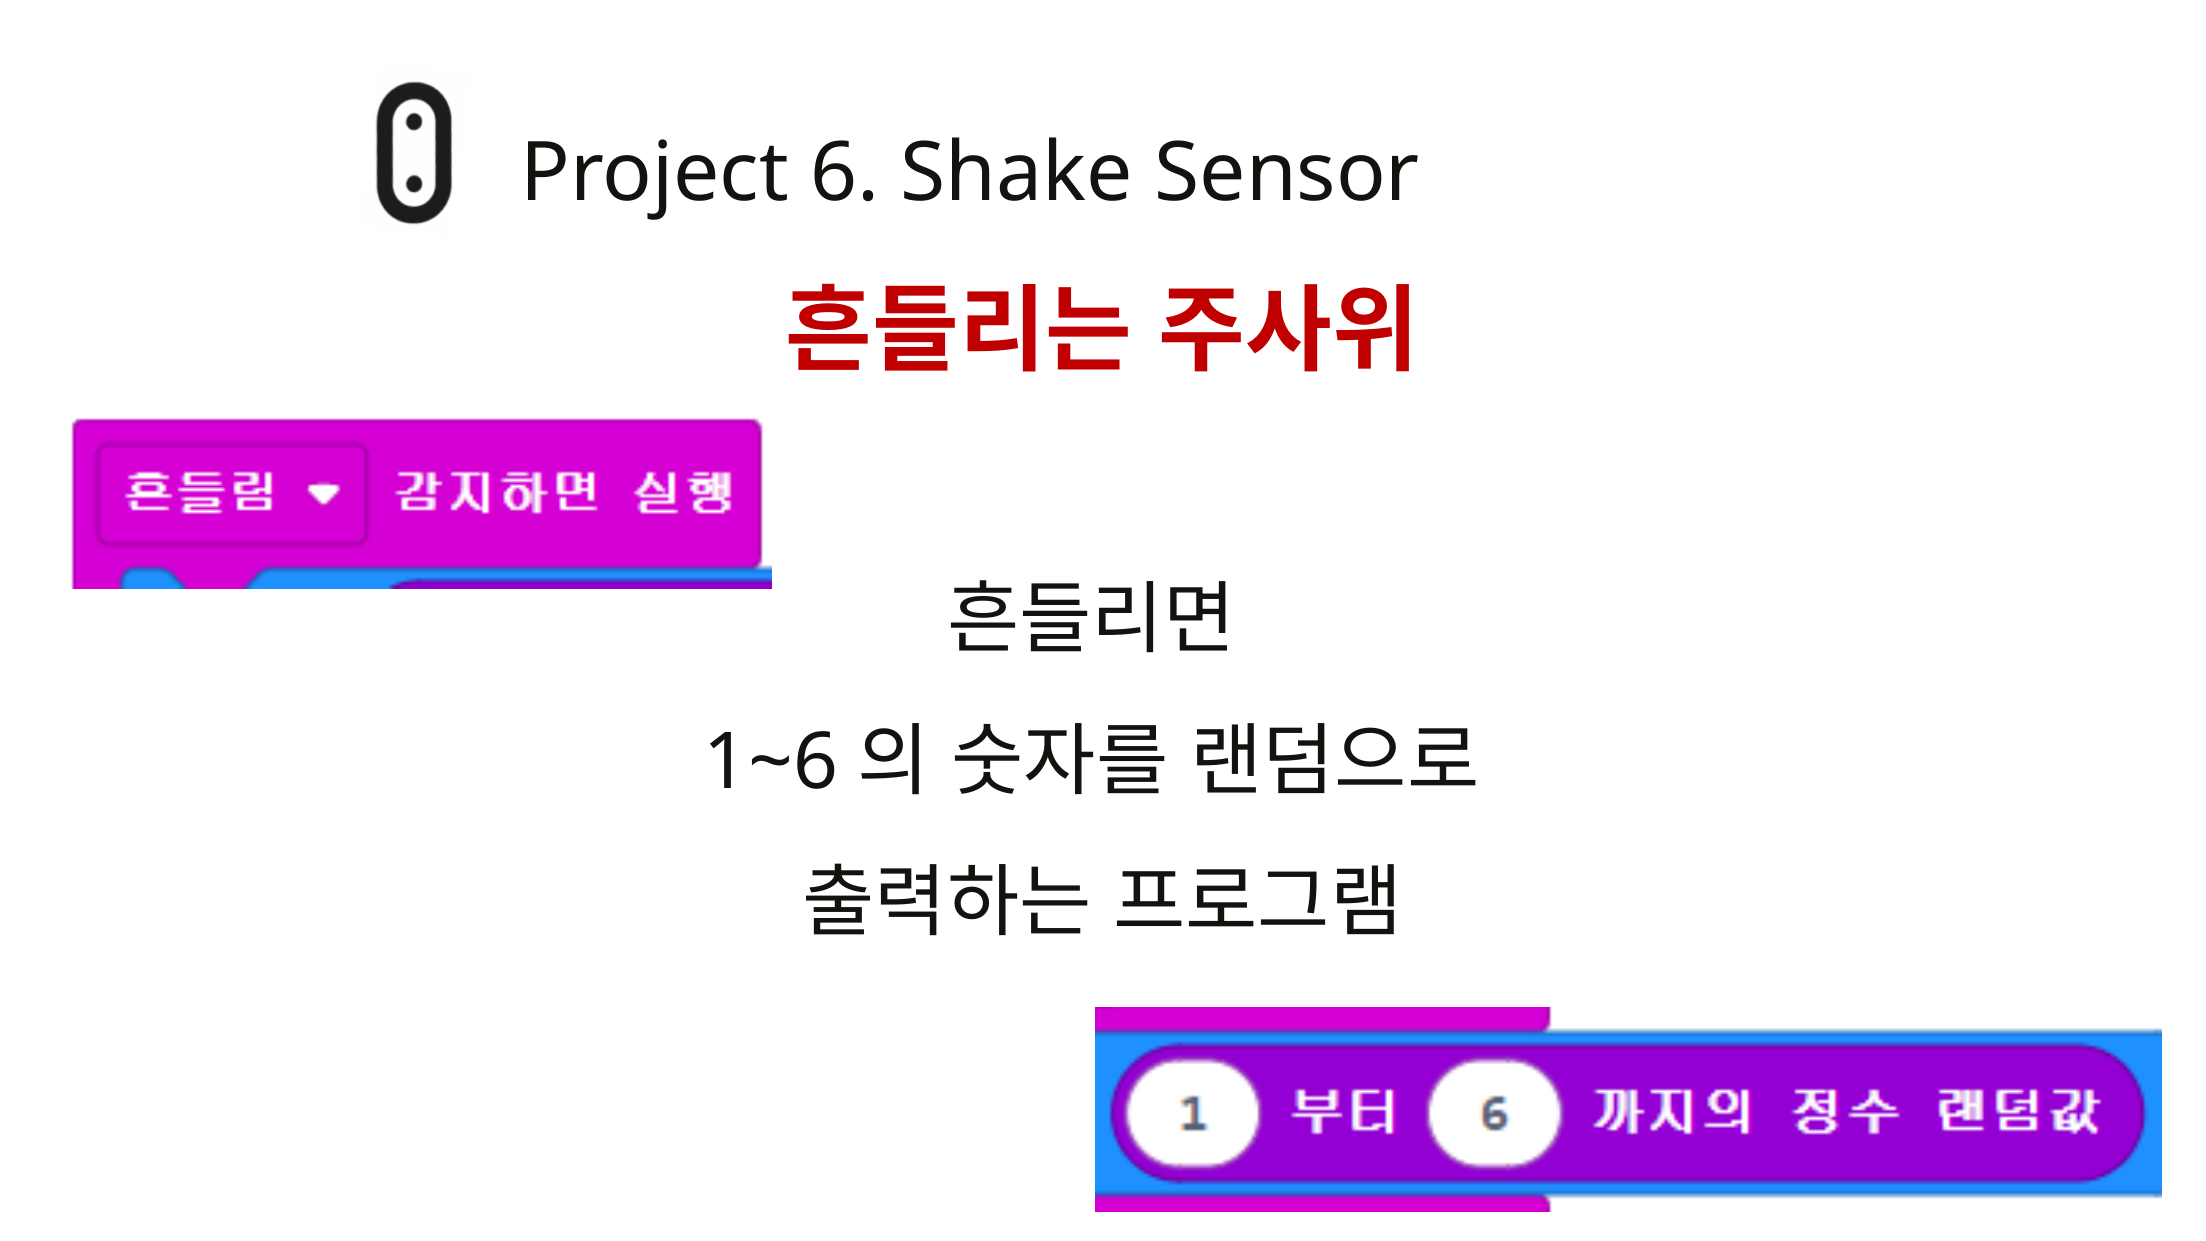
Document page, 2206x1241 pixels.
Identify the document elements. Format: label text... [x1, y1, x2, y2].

picture [51, 383, 772, 589]
text_box 흔들리는 주사위 [411, 230, 1794, 436]
picture [331, 61, 499, 237]
picture [1094, 1007, 2162, 1213]
text_box 흔들리면 1~6의 숫자를 랜덤으로 출력하는 프로그램 [601, 435, 1604, 1031]
text_box Project 6. Shake Sensor [470, 110, 1471, 230]
